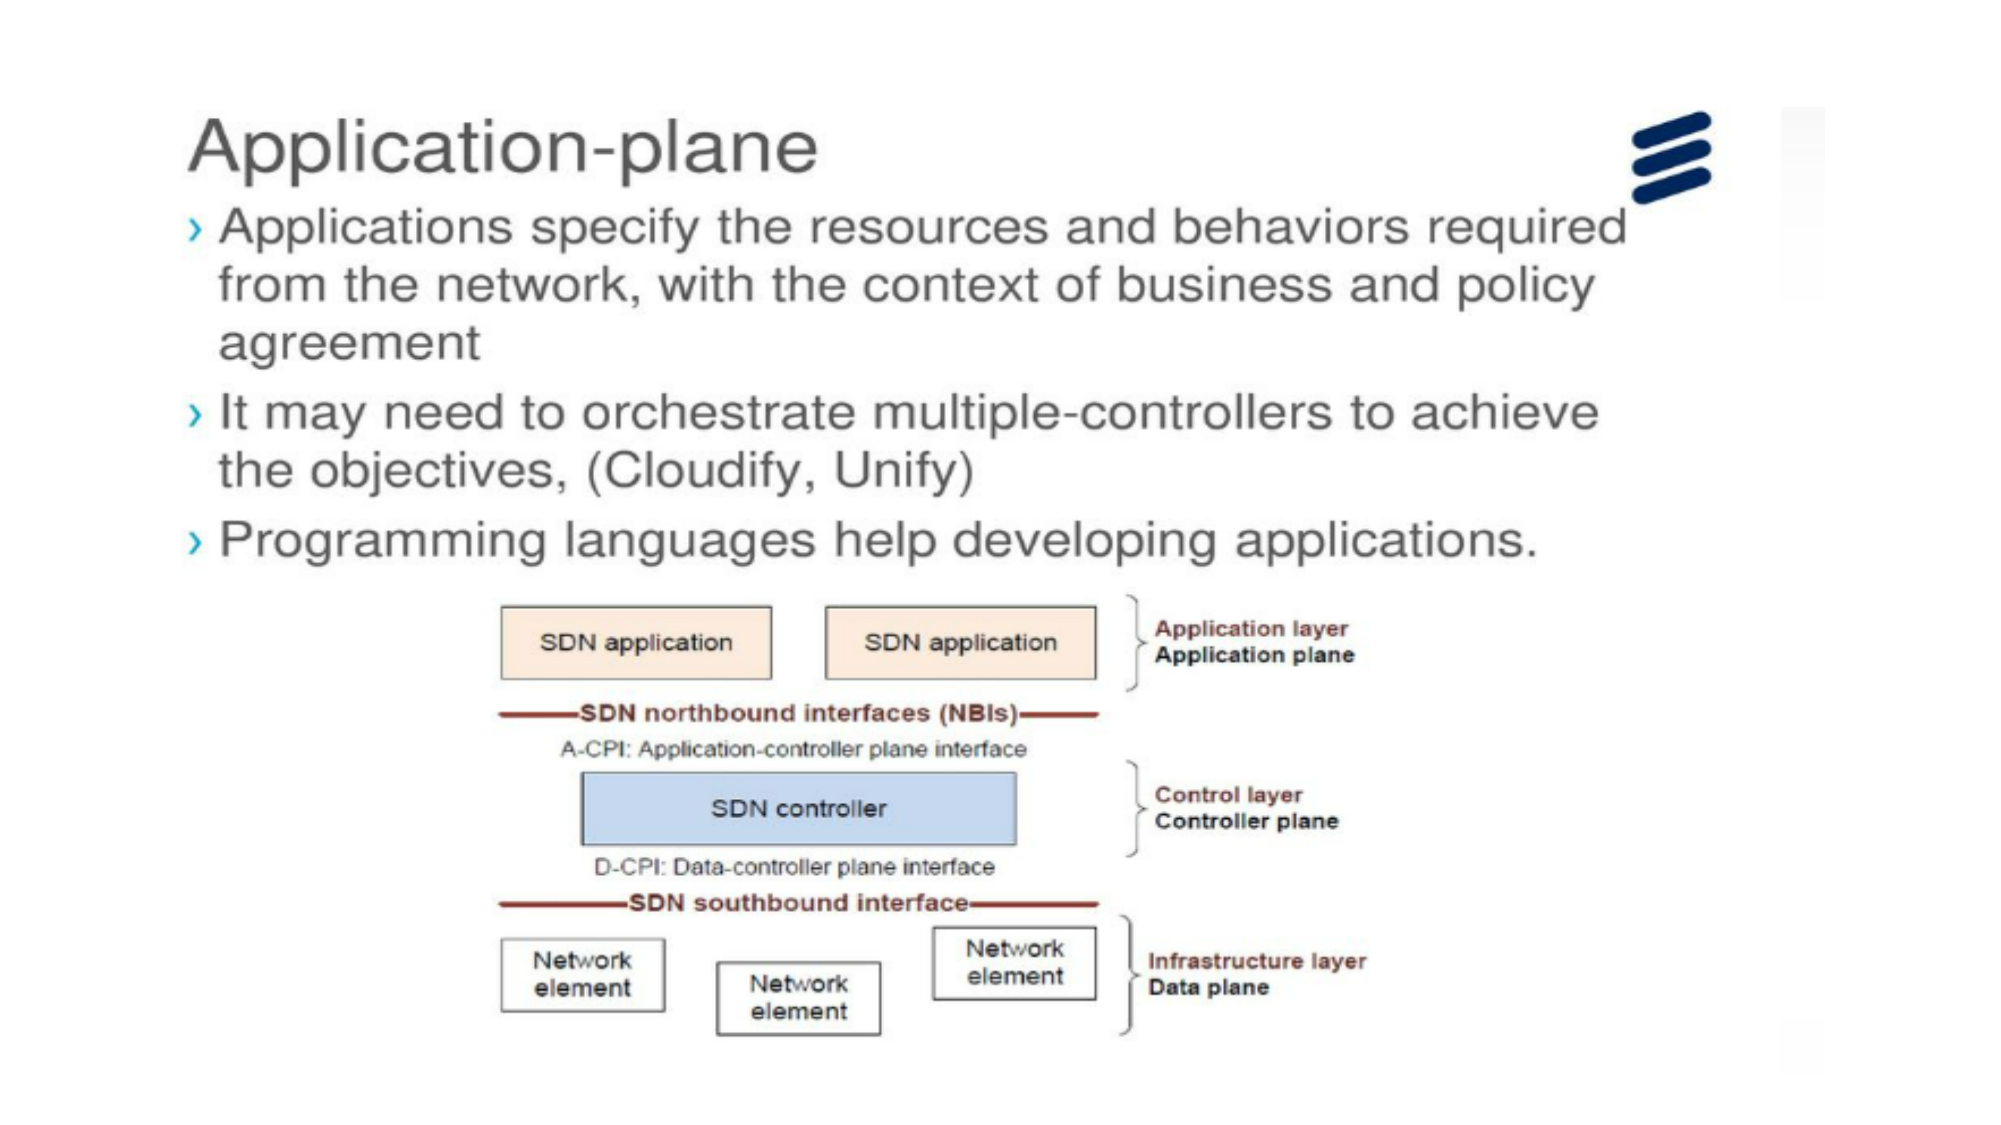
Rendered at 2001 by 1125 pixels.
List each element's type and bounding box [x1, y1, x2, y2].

picture [177, 107, 1825, 1076]
